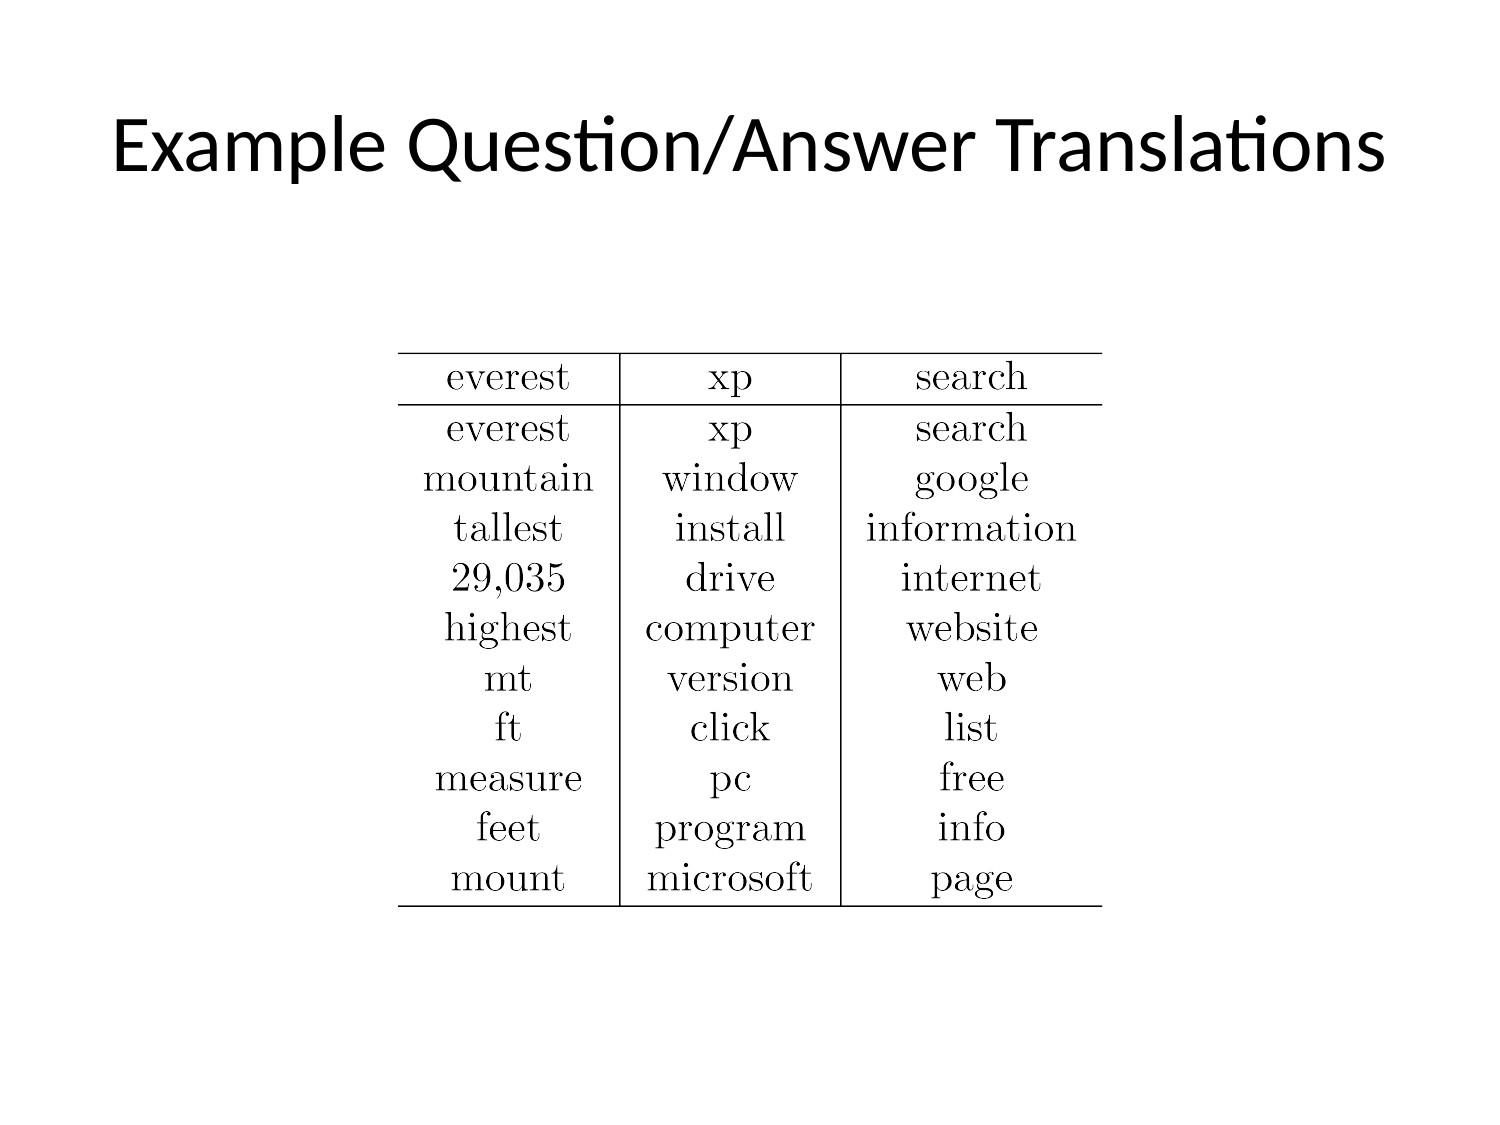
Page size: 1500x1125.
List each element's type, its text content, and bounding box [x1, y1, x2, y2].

picture [395, 349, 1105, 909]
title Example Question/Answer Translations [75, 45, 1425, 233]
